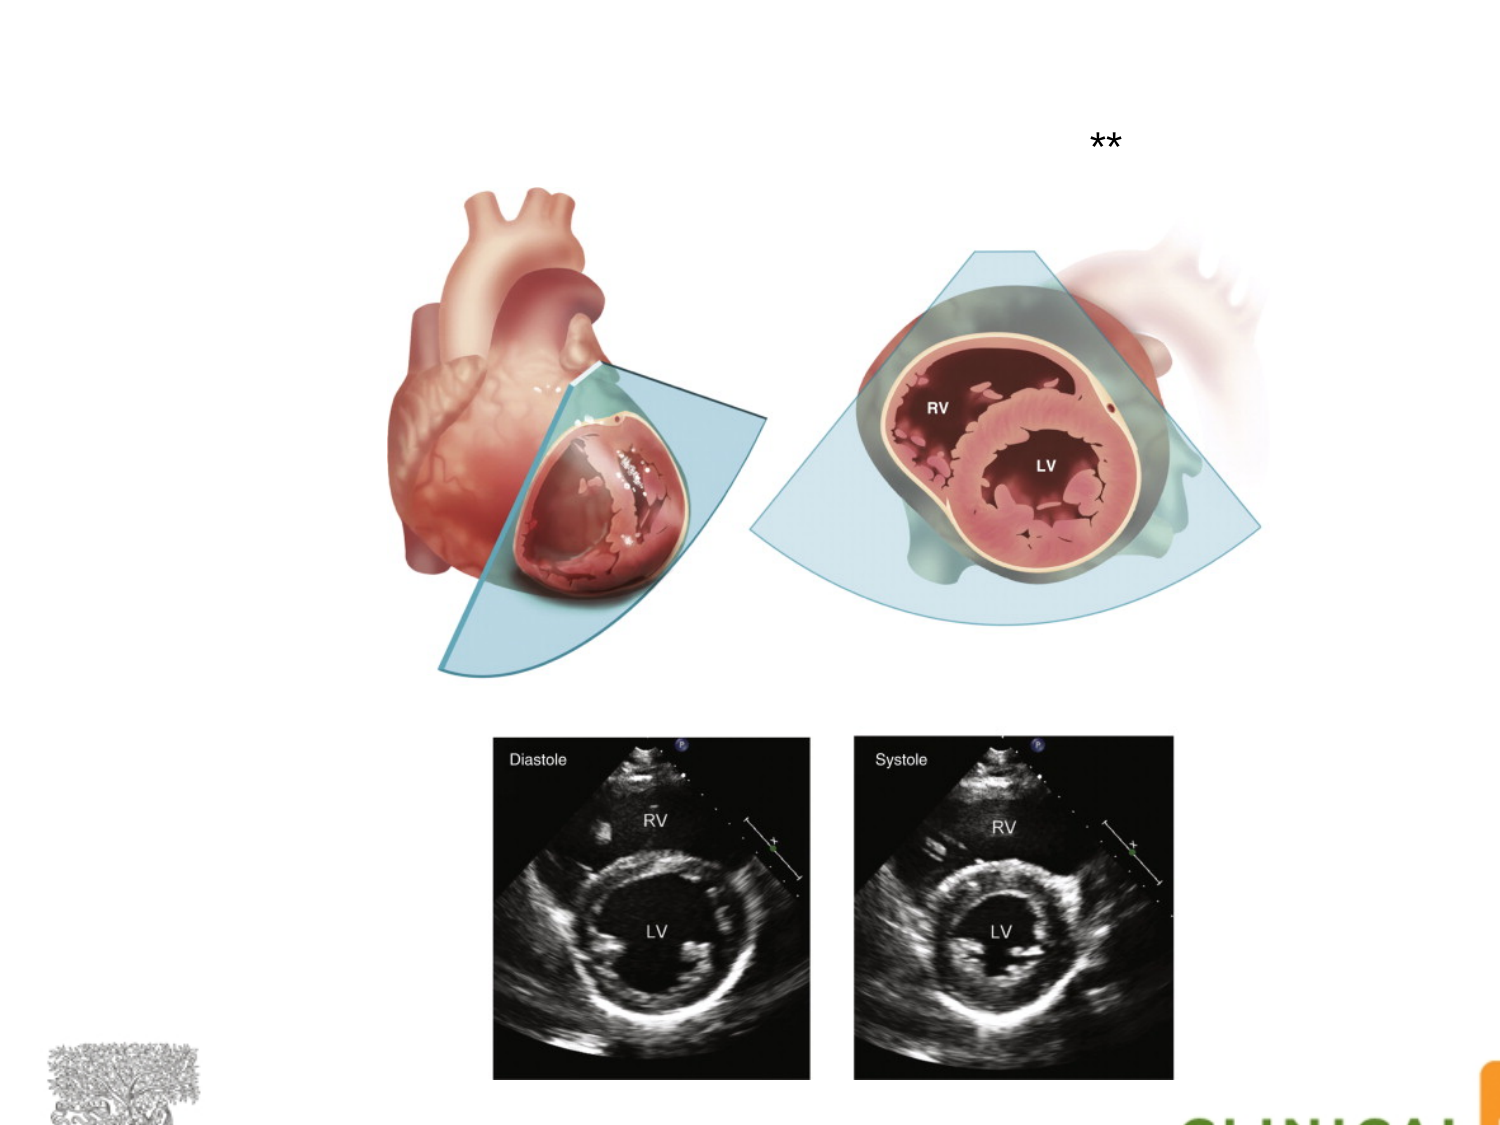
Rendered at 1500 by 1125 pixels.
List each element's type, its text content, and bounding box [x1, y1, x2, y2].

text_box ** [1075, 112, 1138, 178]
picture [0, 0, 1500, 1125]
